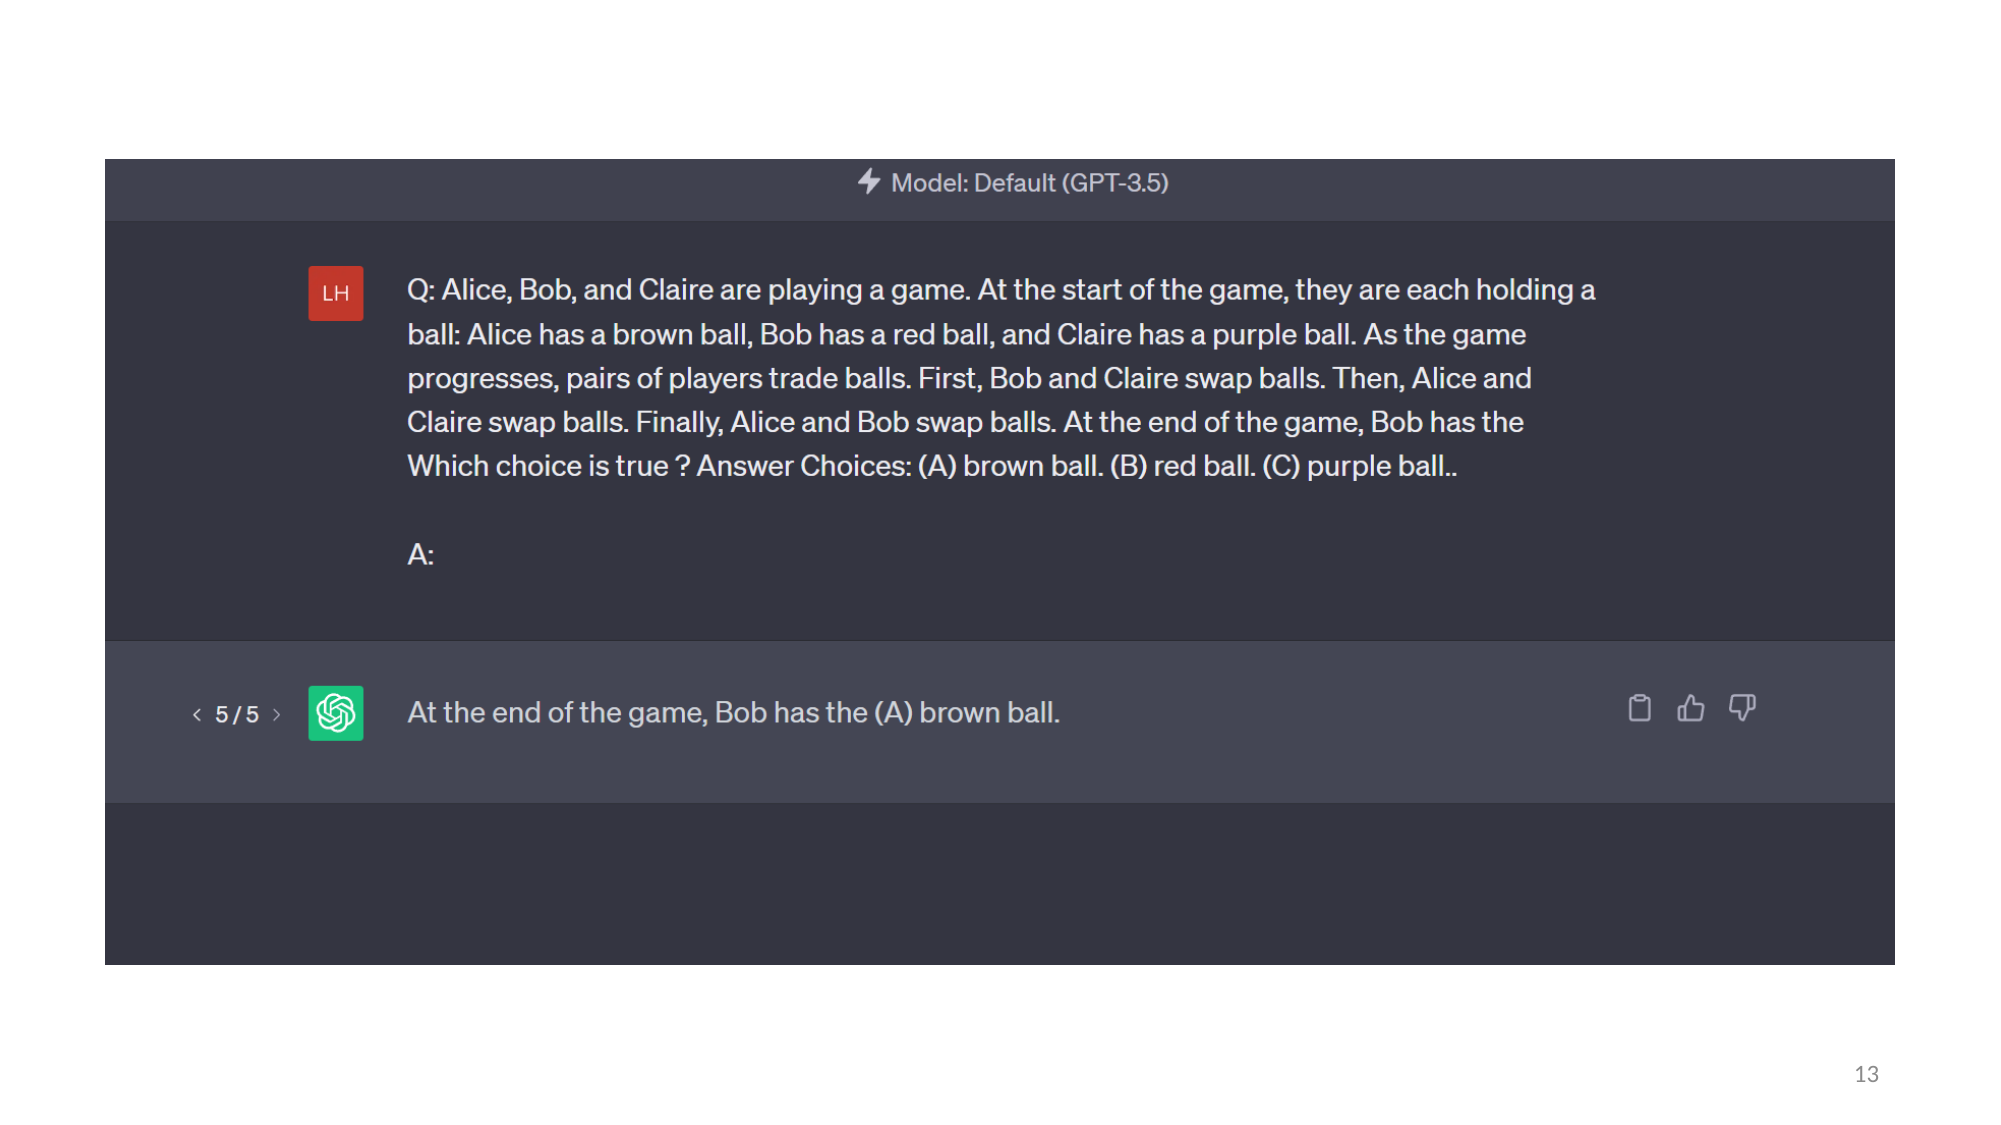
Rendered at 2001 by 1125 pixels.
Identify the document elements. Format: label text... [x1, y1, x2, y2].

picture [105, 159, 1895, 965]
slide_number 13 [1444, 1042, 1895, 1103]
